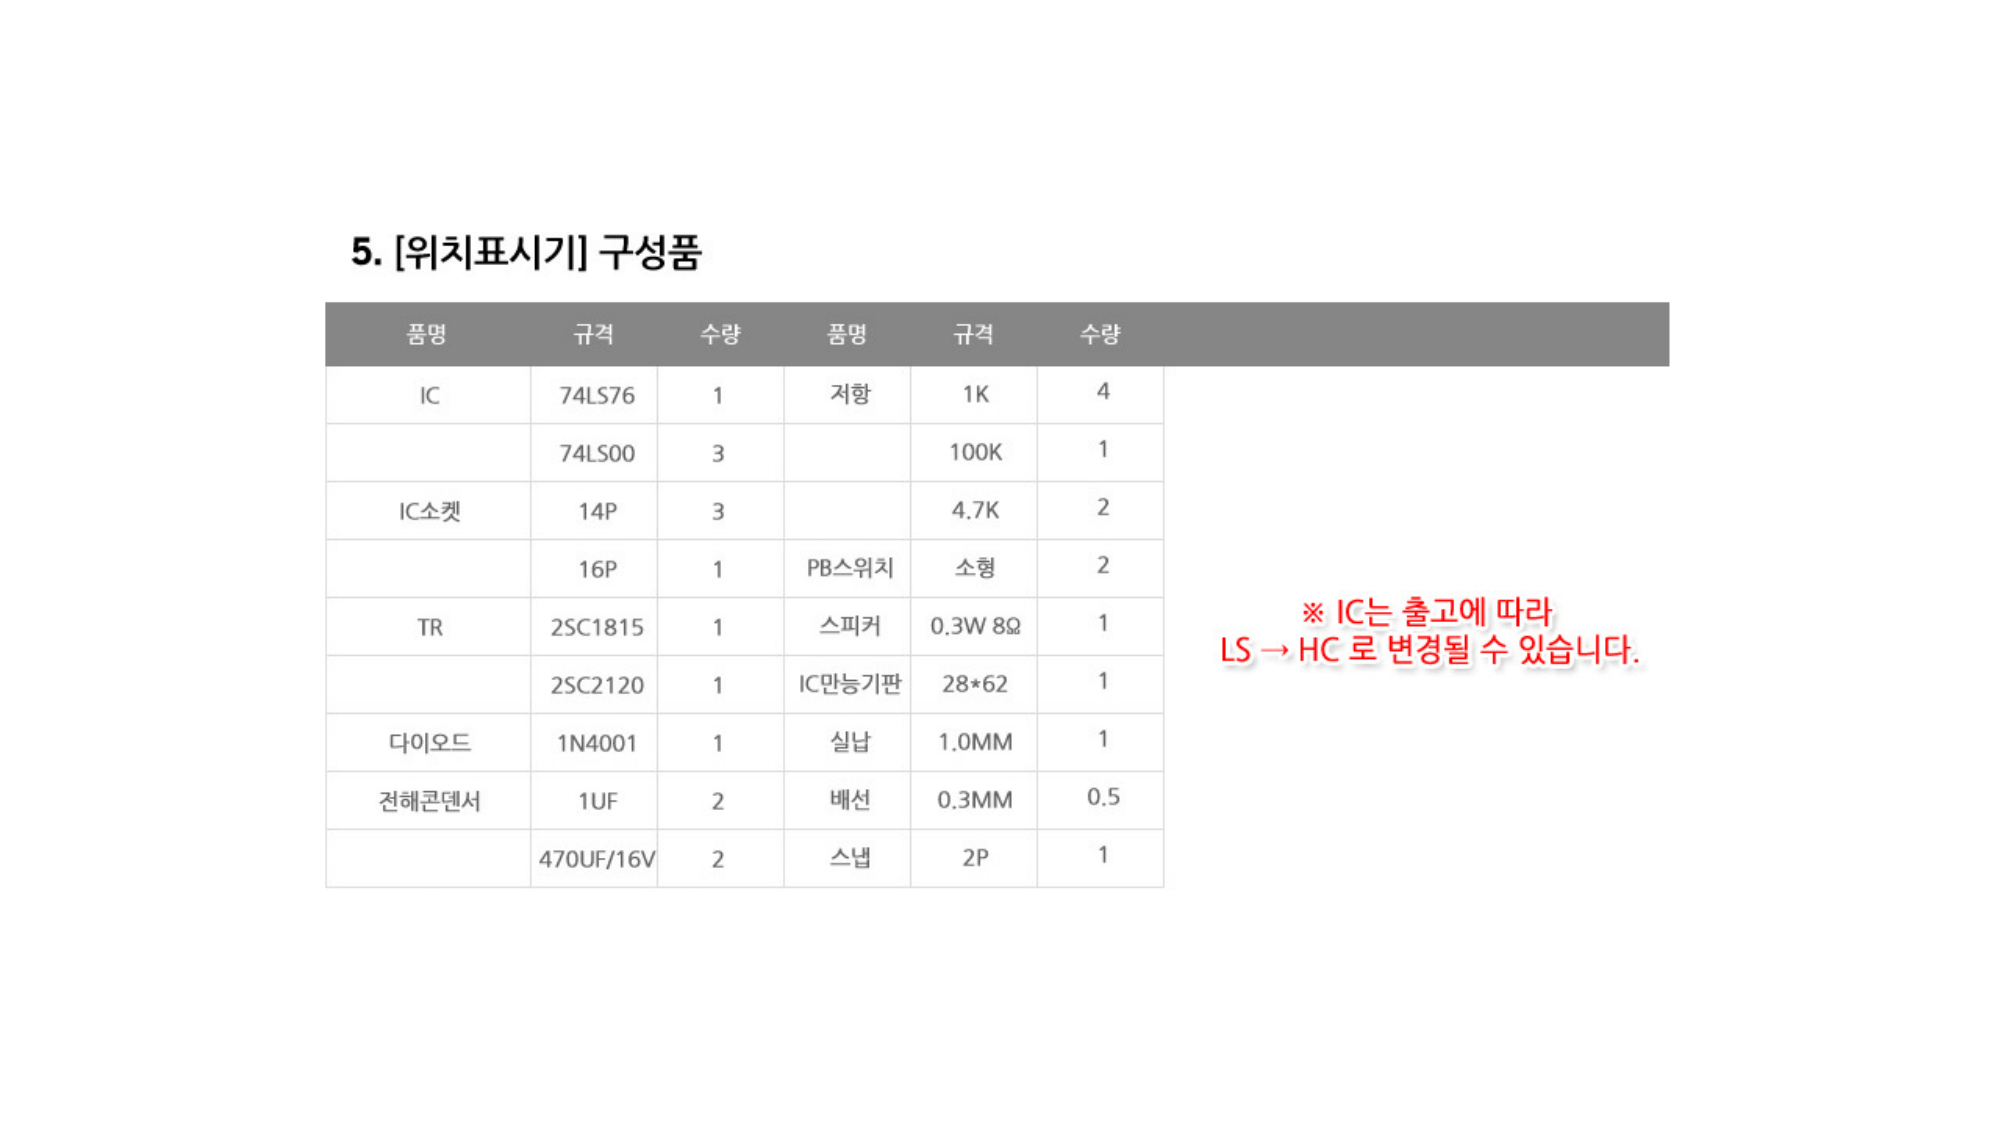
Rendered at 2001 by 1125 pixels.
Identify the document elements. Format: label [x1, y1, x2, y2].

picture [324, 232, 1676, 893]
